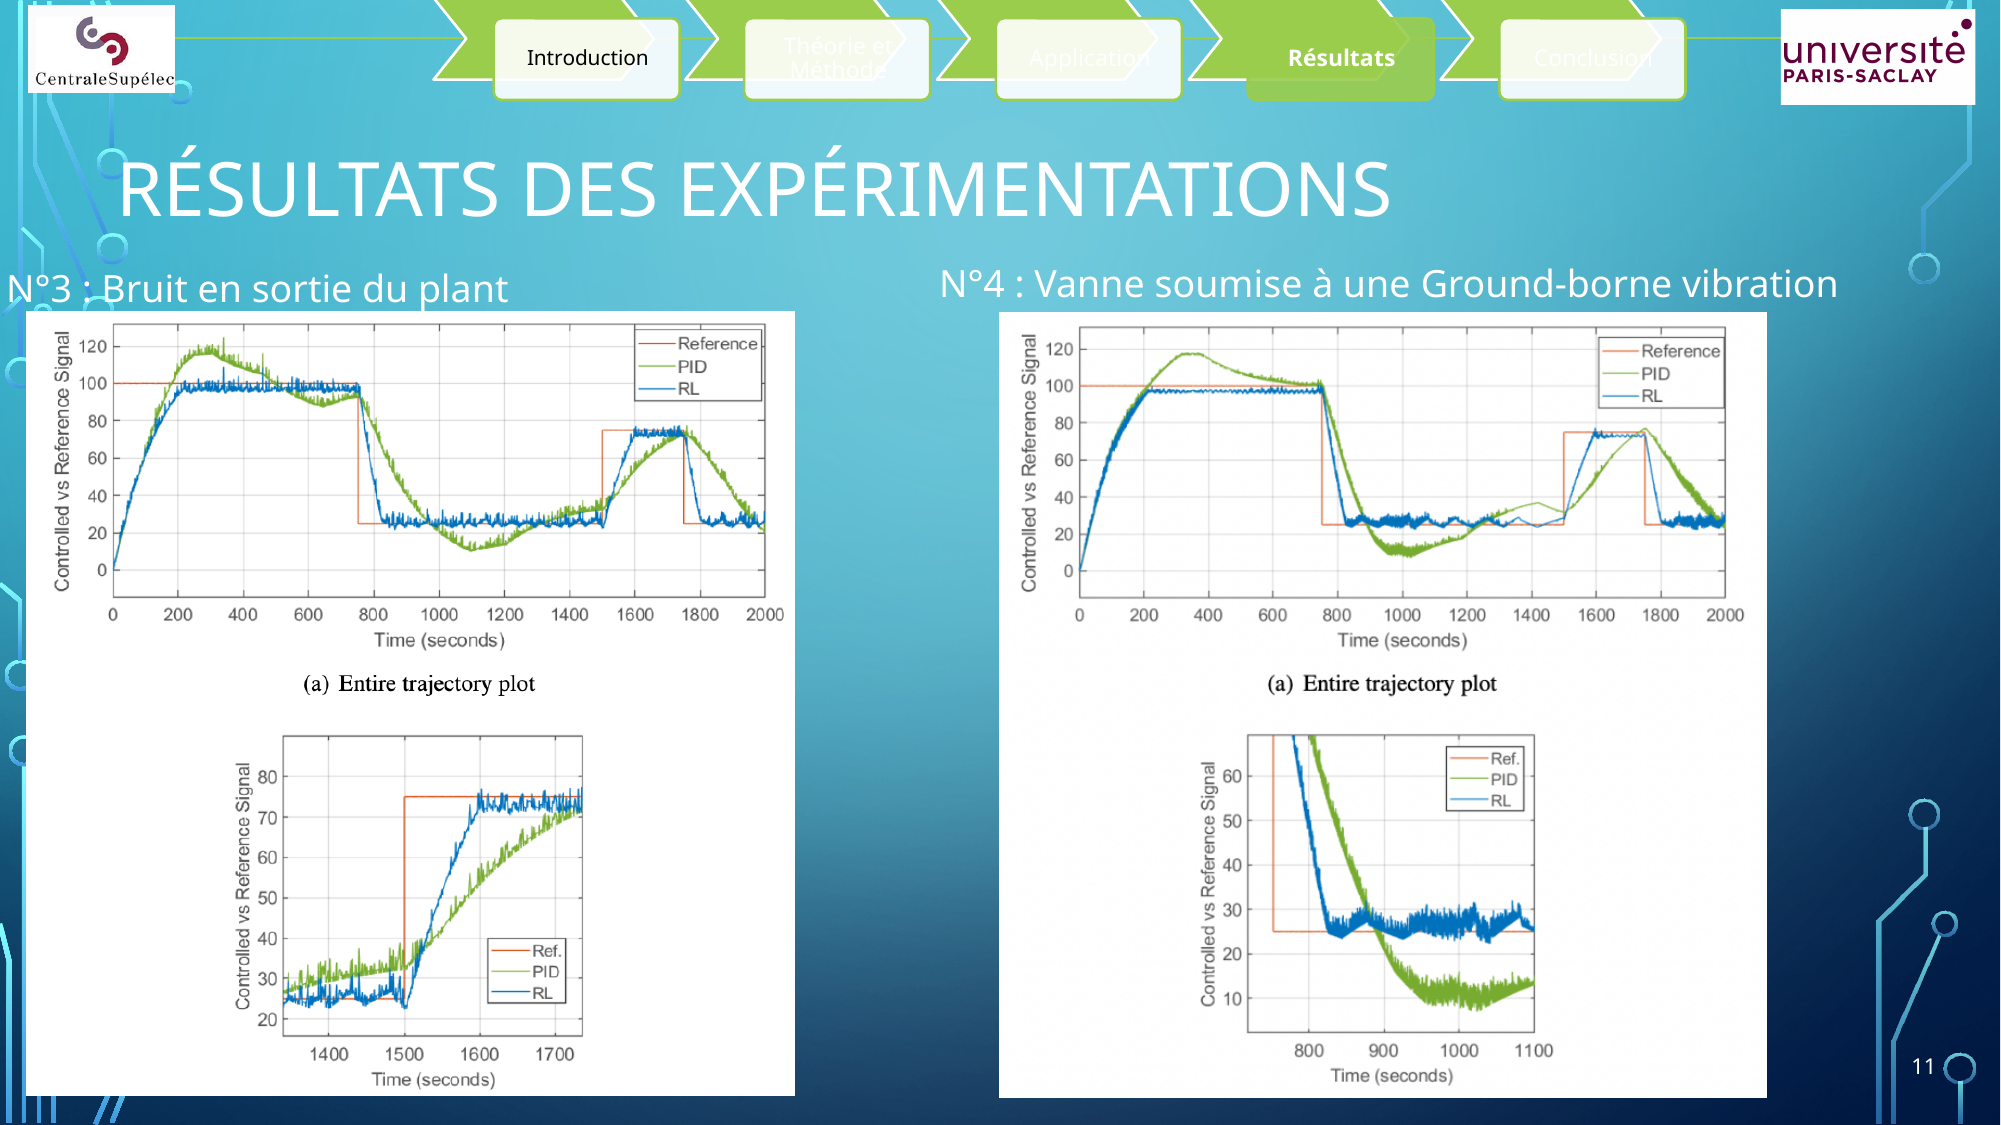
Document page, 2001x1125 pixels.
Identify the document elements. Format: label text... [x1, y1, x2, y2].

picture [25, 310, 795, 1096]
picture [1780, 8, 1976, 105]
slide_number 11 [1825, 1037, 1952, 1098]
text_box N°3 : Bruit en sortie du plant [0, 258, 524, 363]
picture [28, 5, 176, 93]
picture [999, 312, 1768, 1098]
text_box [433, 0, 1686, 101]
text_box N°4 : Vanne soumise à une Ground-borne vibration [924, 252, 1855, 313]
title Résultats des expérimentations [101, 70, 1727, 313]
